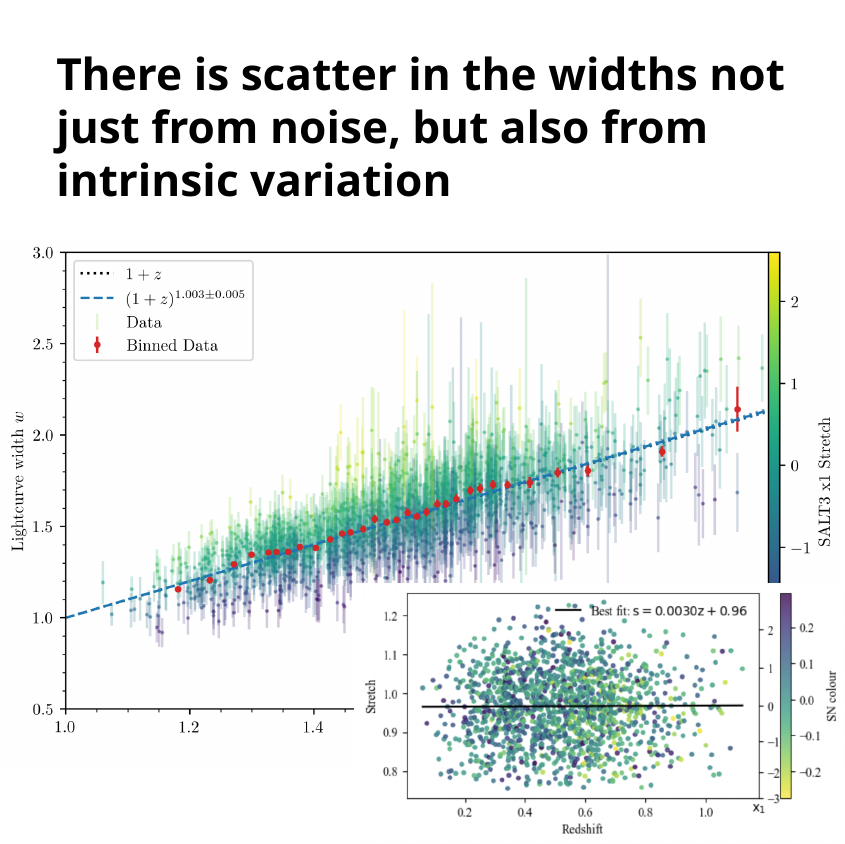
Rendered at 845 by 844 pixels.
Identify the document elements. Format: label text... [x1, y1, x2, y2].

picture [0, 235, 845, 844]
title There is scatter in the widths not just from noise, but also from intrinsic variation [41, 30, 829, 225]
